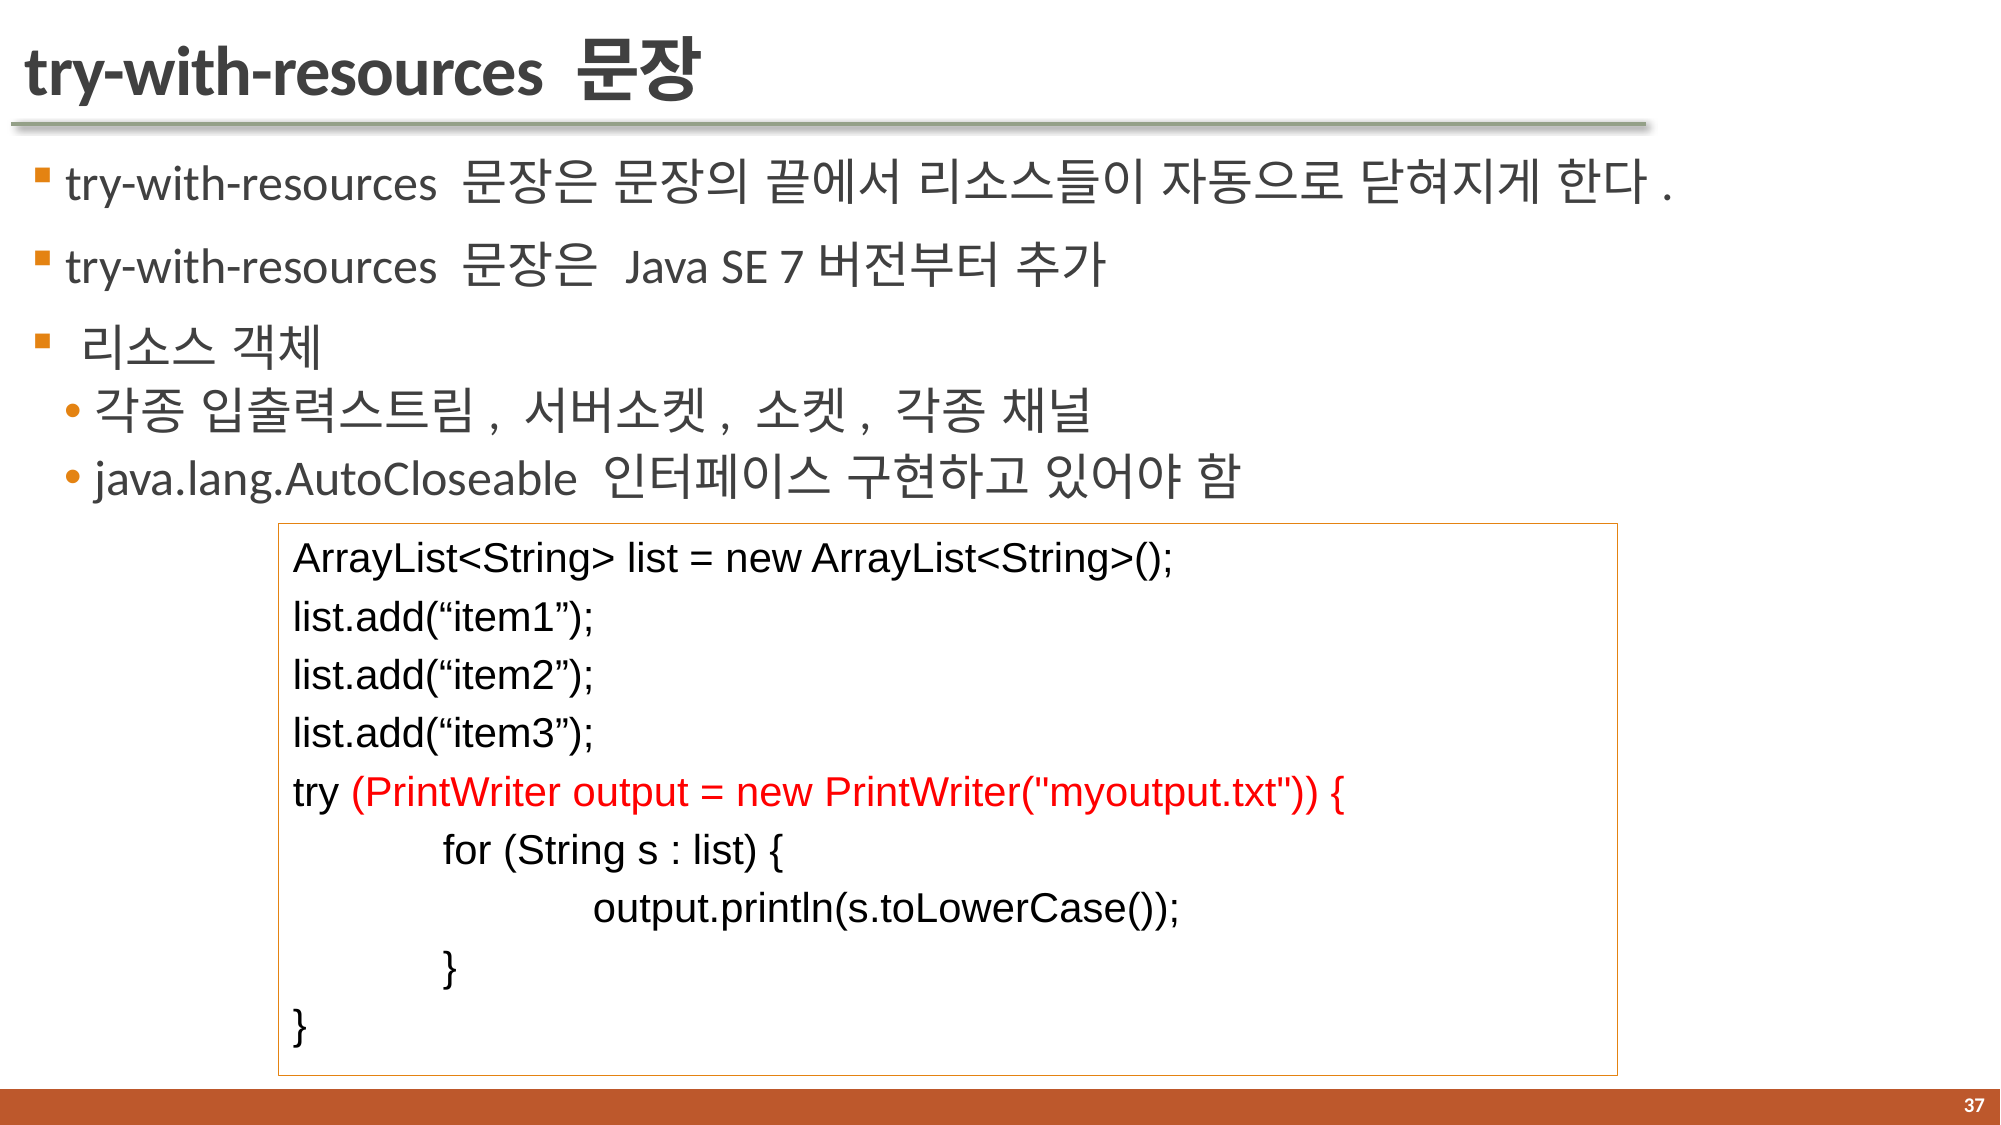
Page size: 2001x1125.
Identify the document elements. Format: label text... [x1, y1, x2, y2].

list try-with-resources 문장은 문장의 끝에서 리소스들이 자동으로 닫혀지게 한다. try-with-resources 문장은 Java SE 7버전부터 추가 리소스 객체 각종 입출력스트림, 서버소켓, 소켓, 각종 채널 java.lang.AutoCloseable 인터페이스 구현하고 있어야 함 [31, 149, 1945, 1067]
text_box ArrayList<String> list = new ArrayList<String>(); list.add(“item1”); list.add(“item2”); list.add(“item3”); try (PrintWriter output = new PrintWriter("myoutput.txt")) { for (String s : list) { output.println(s.toLowerCase()); } } [277, 522, 1619, 1076]
slide_number 36 [1784, 1083, 2000, 1125]
picture [277, 553, 1598, 792]
title try-with-resources 문장 [9, 17, 1660, 118]
